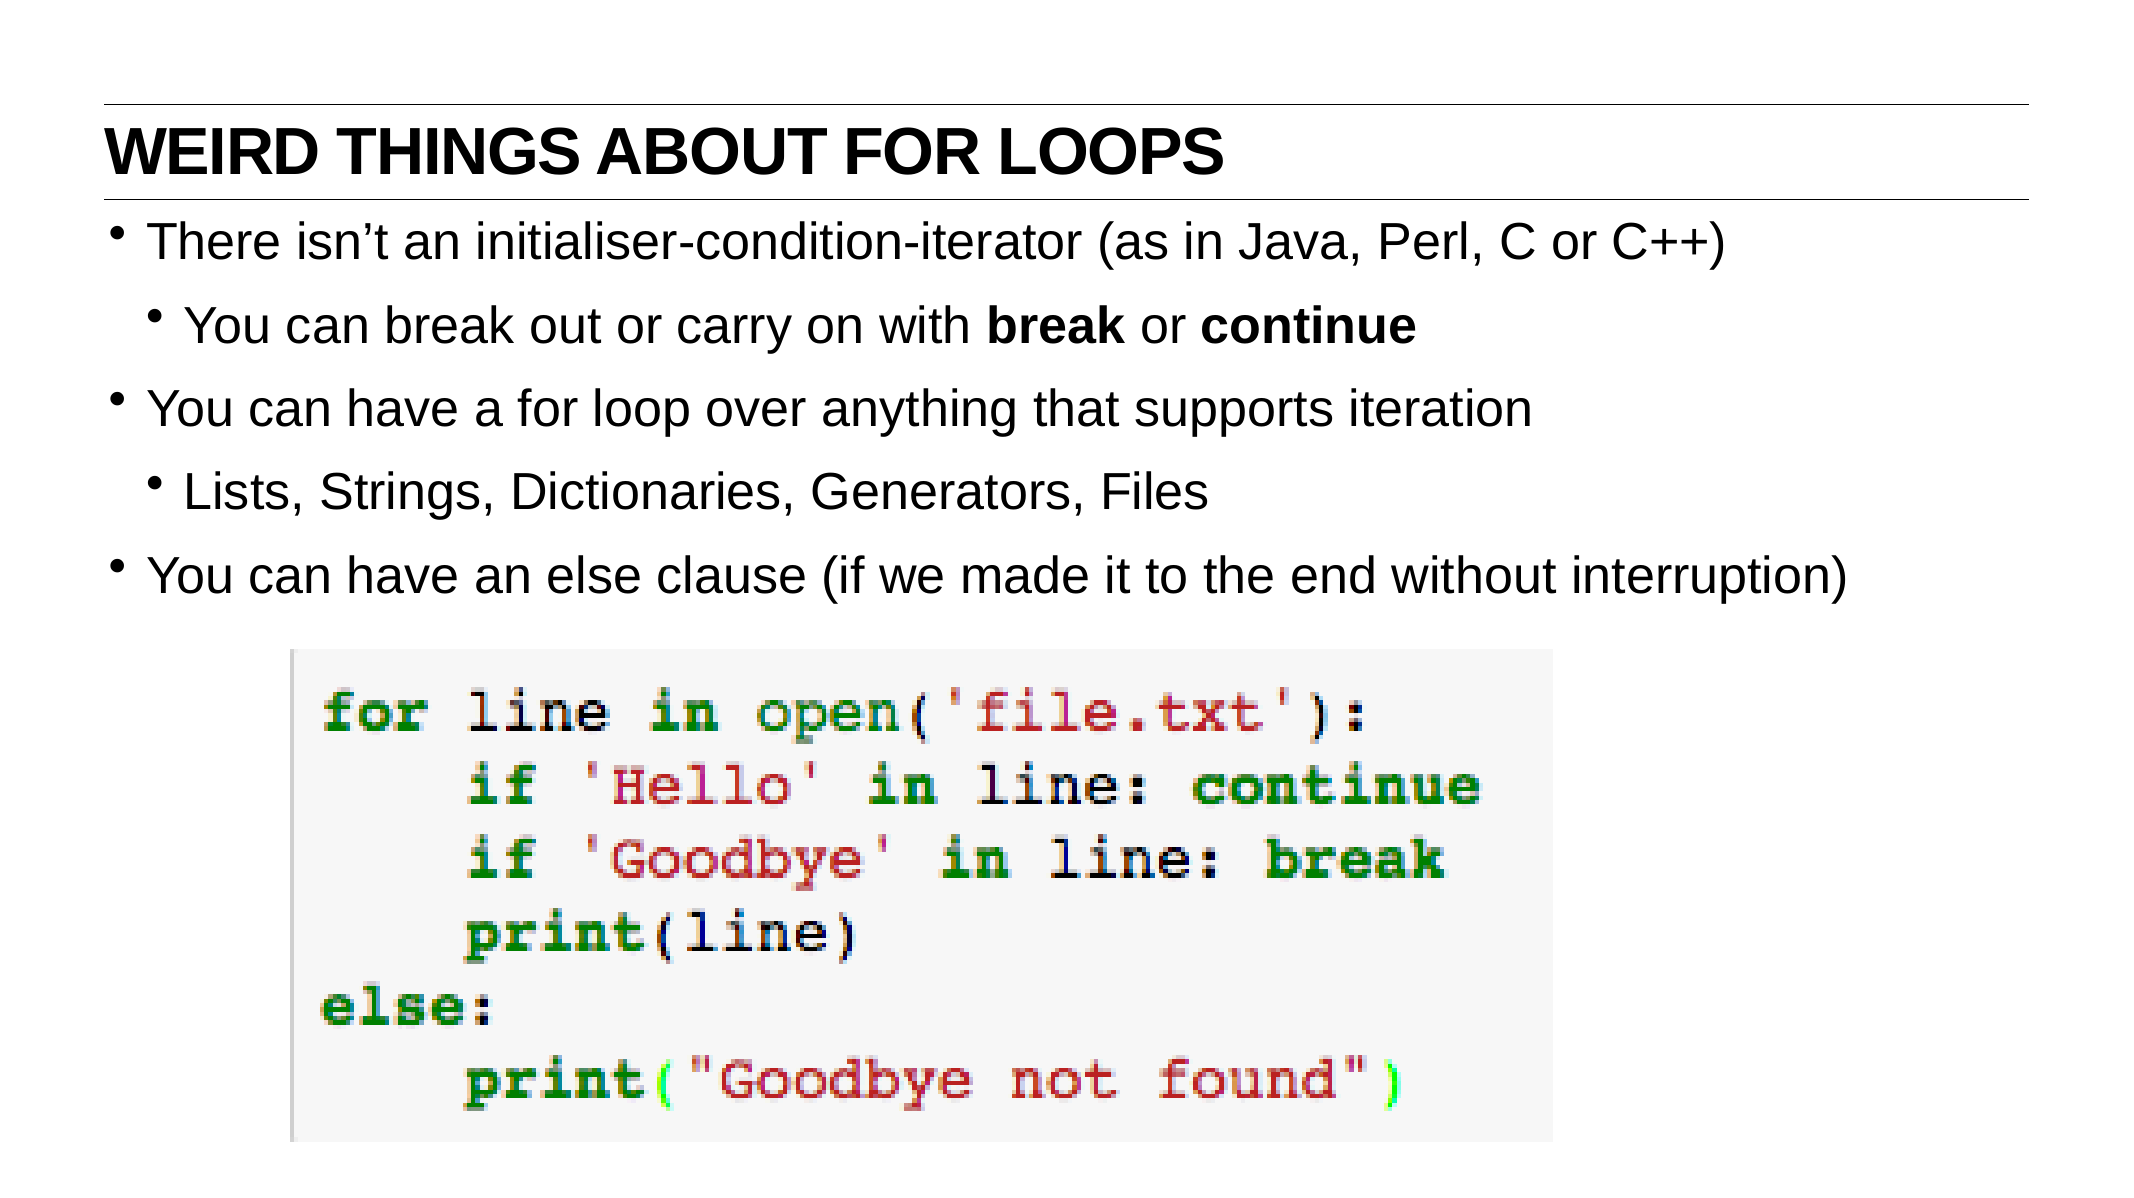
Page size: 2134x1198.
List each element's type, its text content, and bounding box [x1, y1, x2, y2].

text_box There isn’t an initialiser-condition-iterator (as in Java, Perl, C or C++) You can break out or carry on with break or continue You can have a for loop over anything that supports iteration Lists, Strings, Dictionaries, Generators, Files You can have an else clause (if we made it to the end without interruption) [108, 207, 2077, 642]
picture [289, 648, 1553, 1143]
list WEIRD THINGS ABOUT for loopS [103, 120, 1372, 193]
